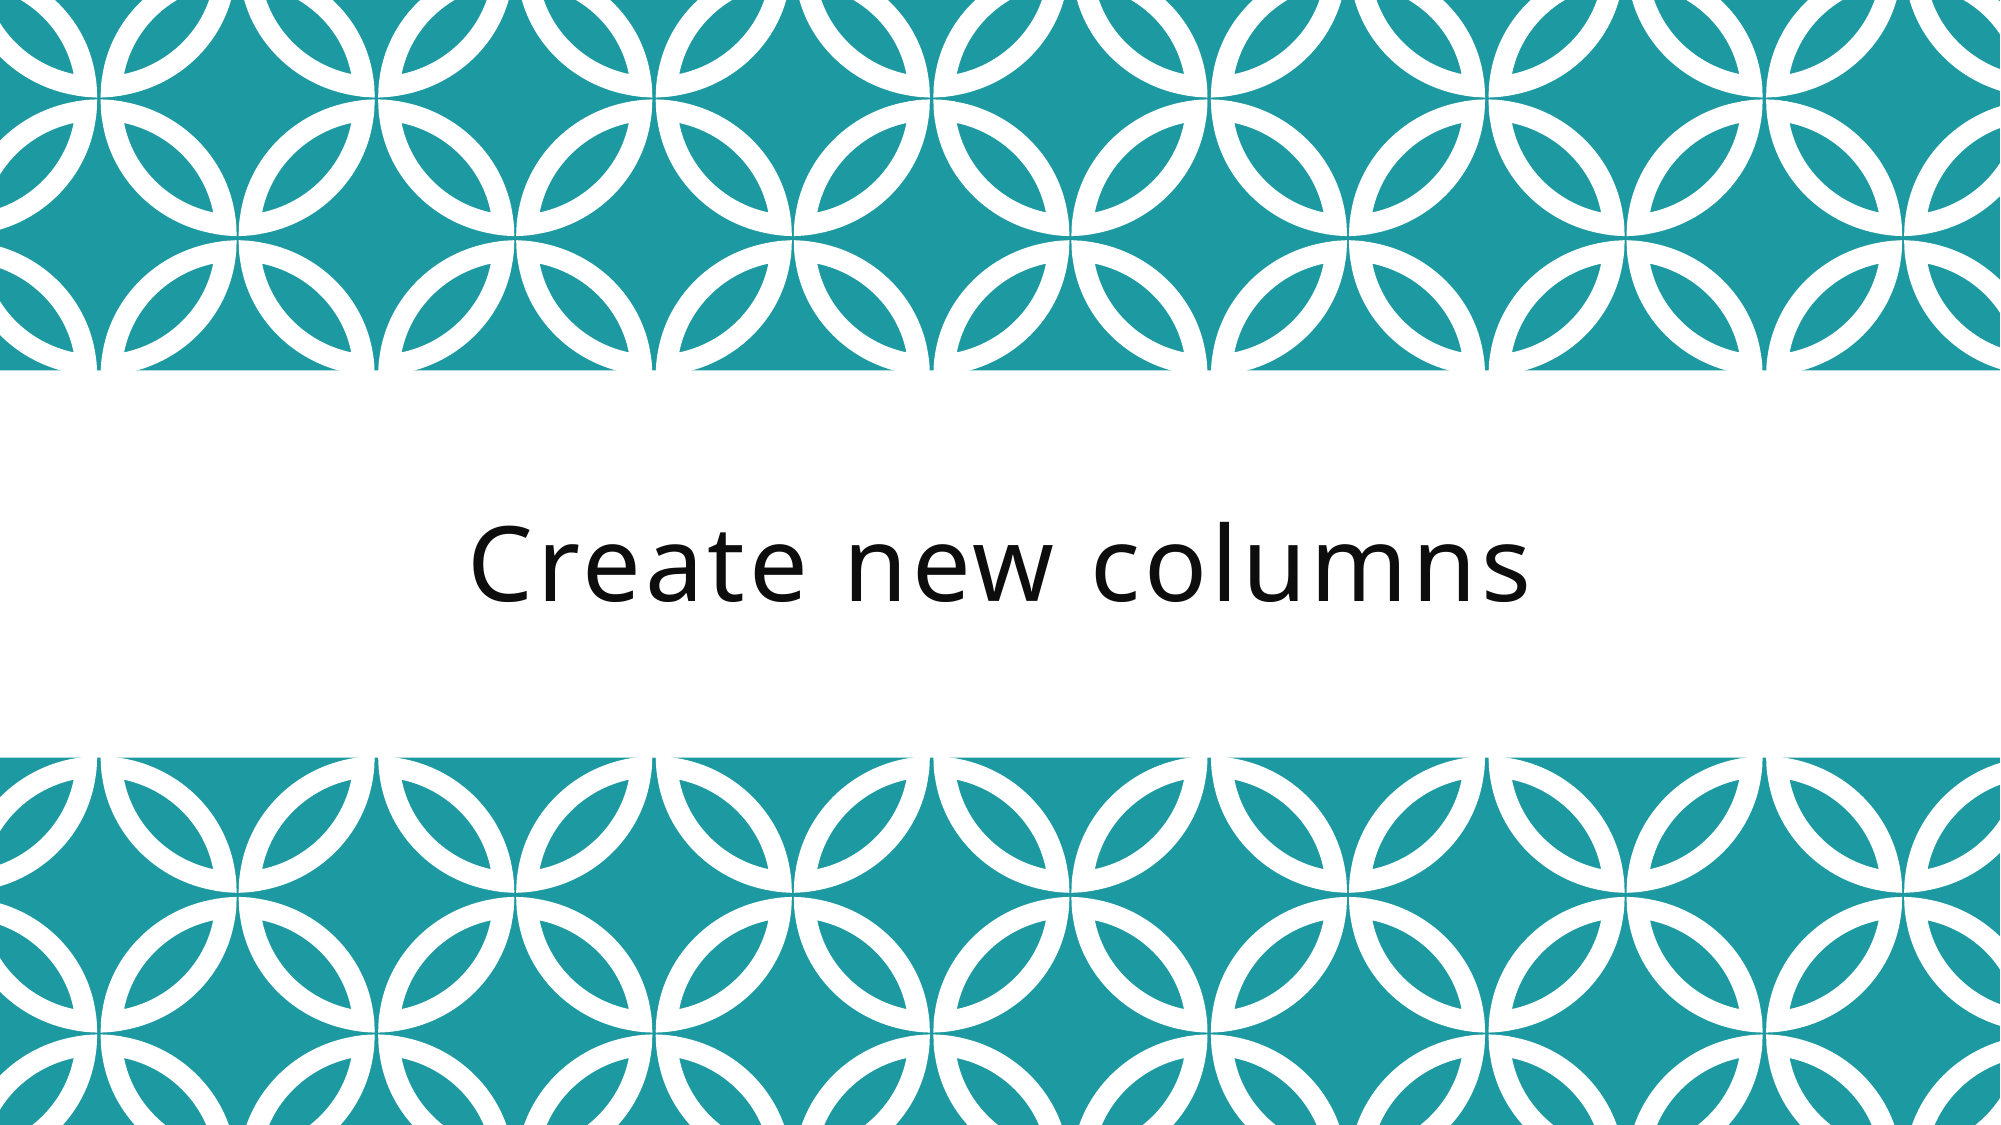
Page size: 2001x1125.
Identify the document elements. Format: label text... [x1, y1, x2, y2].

title Create new columns [82, 451, 1918, 692]
